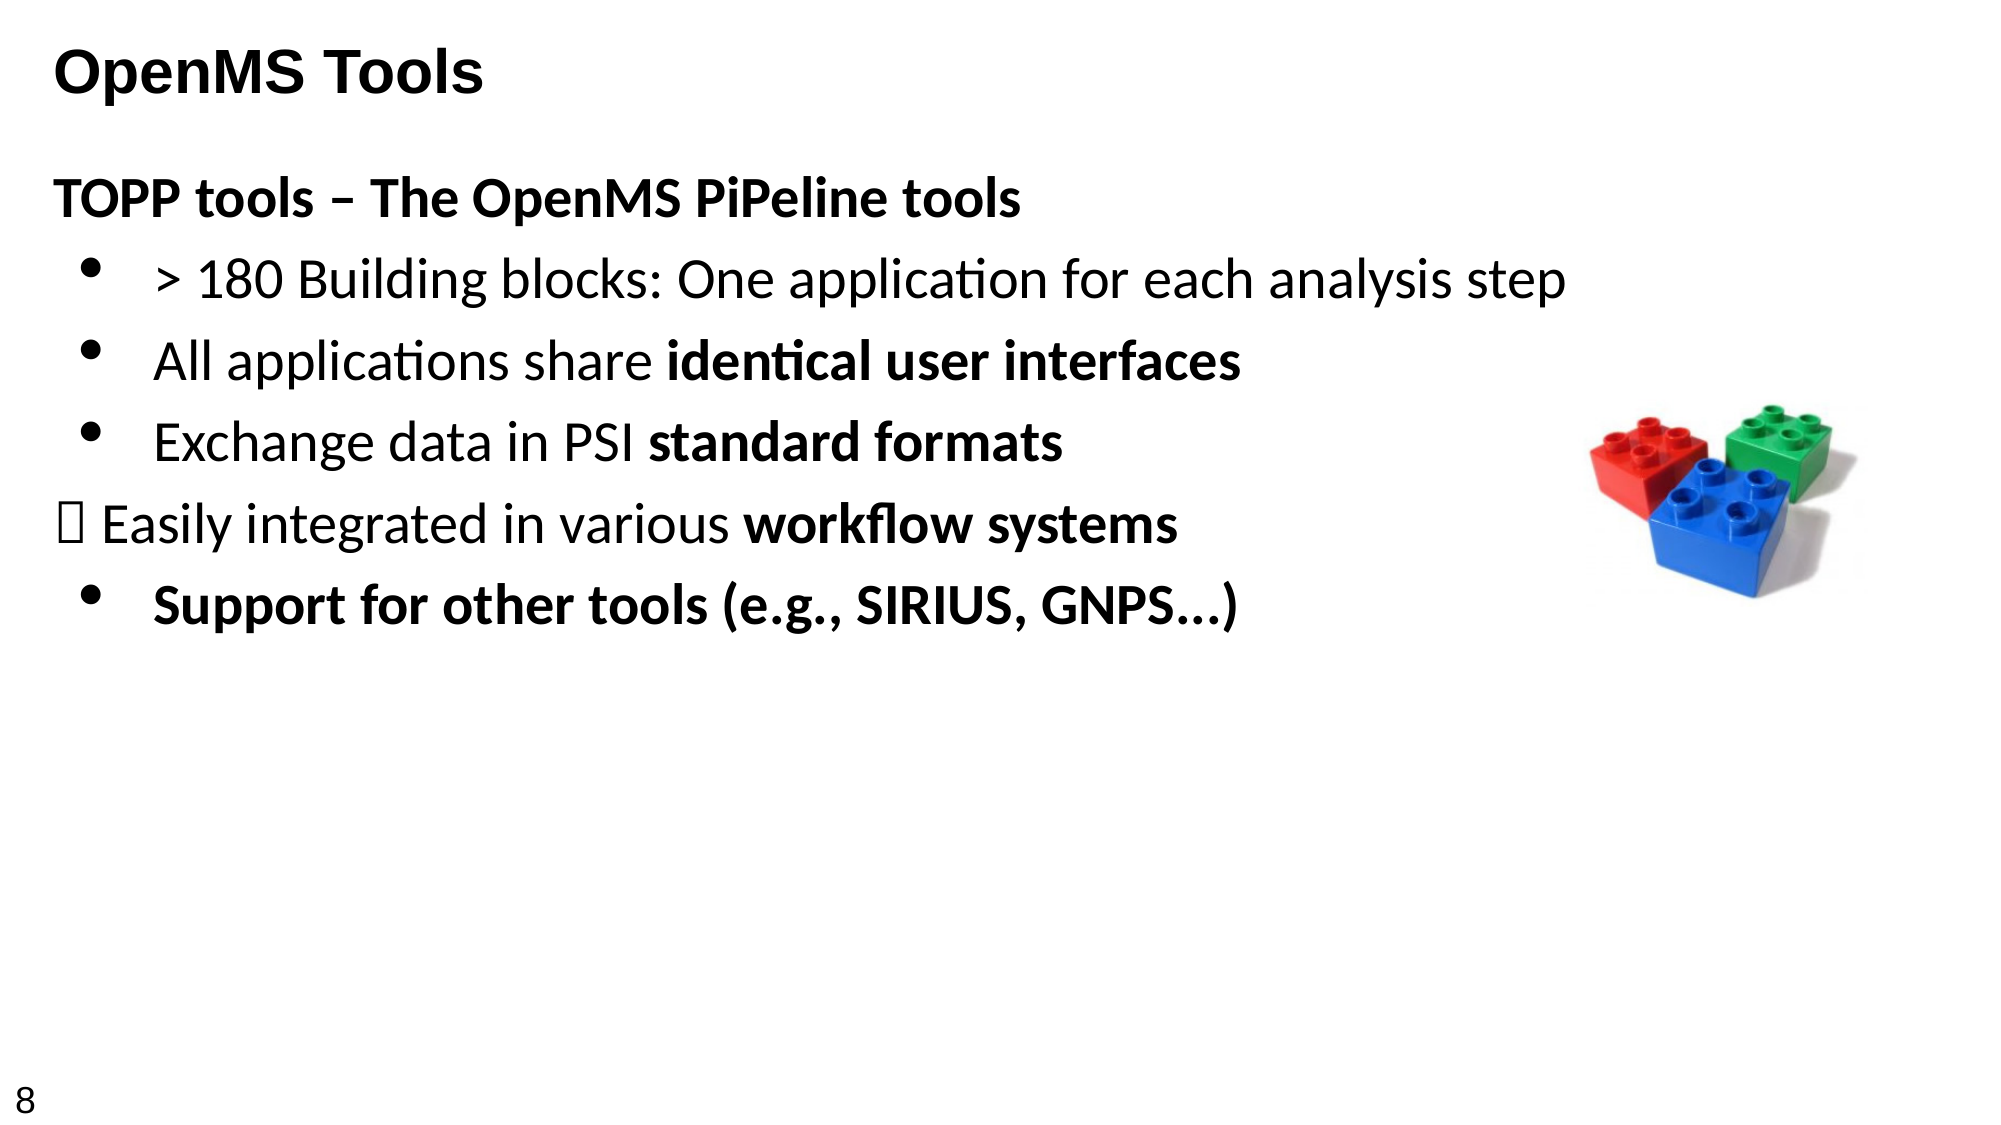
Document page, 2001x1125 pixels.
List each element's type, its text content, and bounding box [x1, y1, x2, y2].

title OpenMS Tools [33, 12, 1500, 125]
text_box 8 [0, 1068, 51, 1125]
list TOPP tools – The OpenMS PiPeline tools > 180 Building blocks: One application for each analysis step All applications share identical user interfaces Exchange data in PSI standard formats  Easily integrated in various workflow systems Support for other tools (e.g., SIRIUS, GNPS...) [33, 162, 1967, 1050]
picture [1578, 391, 1868, 607]
